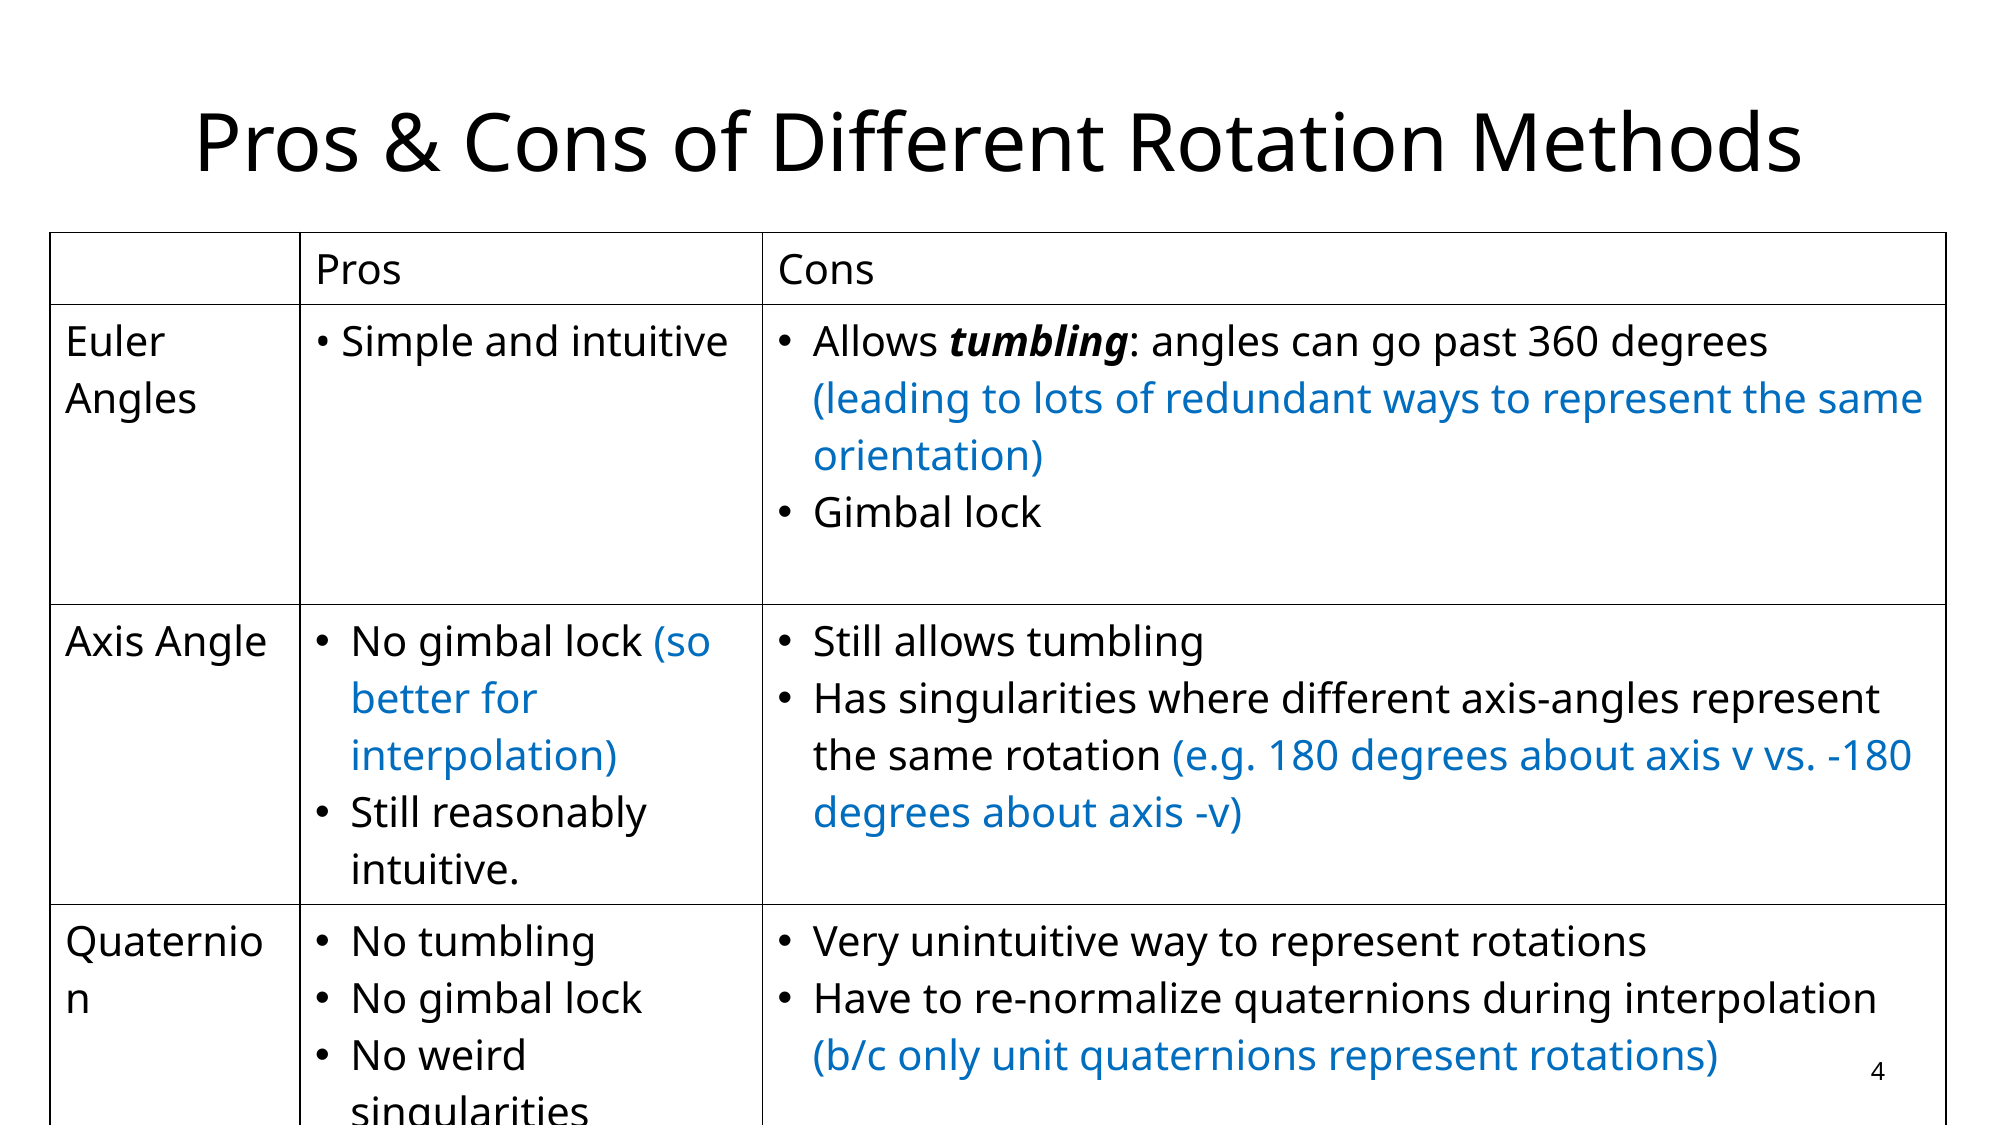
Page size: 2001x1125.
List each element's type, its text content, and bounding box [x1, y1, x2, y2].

table_cell Euler Angles [51, 305, 299, 604]
table_cell No tumbling No gimbal lock No weird singularities (best for interpolation) [301, 905, 762, 1125]
table_cell • Simple and intuitive [301, 305, 762, 604]
table_cell No gimbal lock (so better for interpolation) Still reasonably intuitive. [301, 605, 762, 904]
table_cell Quaternion [51, 905, 299, 1125]
table_header Cons [763, 233, 1945, 304]
table_cell Axis Angle [51, 605, 299, 904]
table_cell Very unintuitive way to represent rotations Have to re-normalize quaternions during interpolation (b/c only unit quaternions represent rotations) [763, 905, 1945, 1125]
title Pros & Cons of Different Rotation Methods [99, 45, 1900, 232]
table_header [51, 233, 299, 304]
table_header Pros [301, 233, 762, 304]
table_cell Still allows tumbling Has singularities where different axis-angles represent the same rotation (e.g. 180 degrees about axis v vs. -180 degrees about axis -v) [763, 605, 1945, 904]
table_cell Allows tumbling: angles can go past 360 degrees (leading to lots of redundant ways to represent the same orientation) Gimbal lock [763, 305, 1945, 604]
